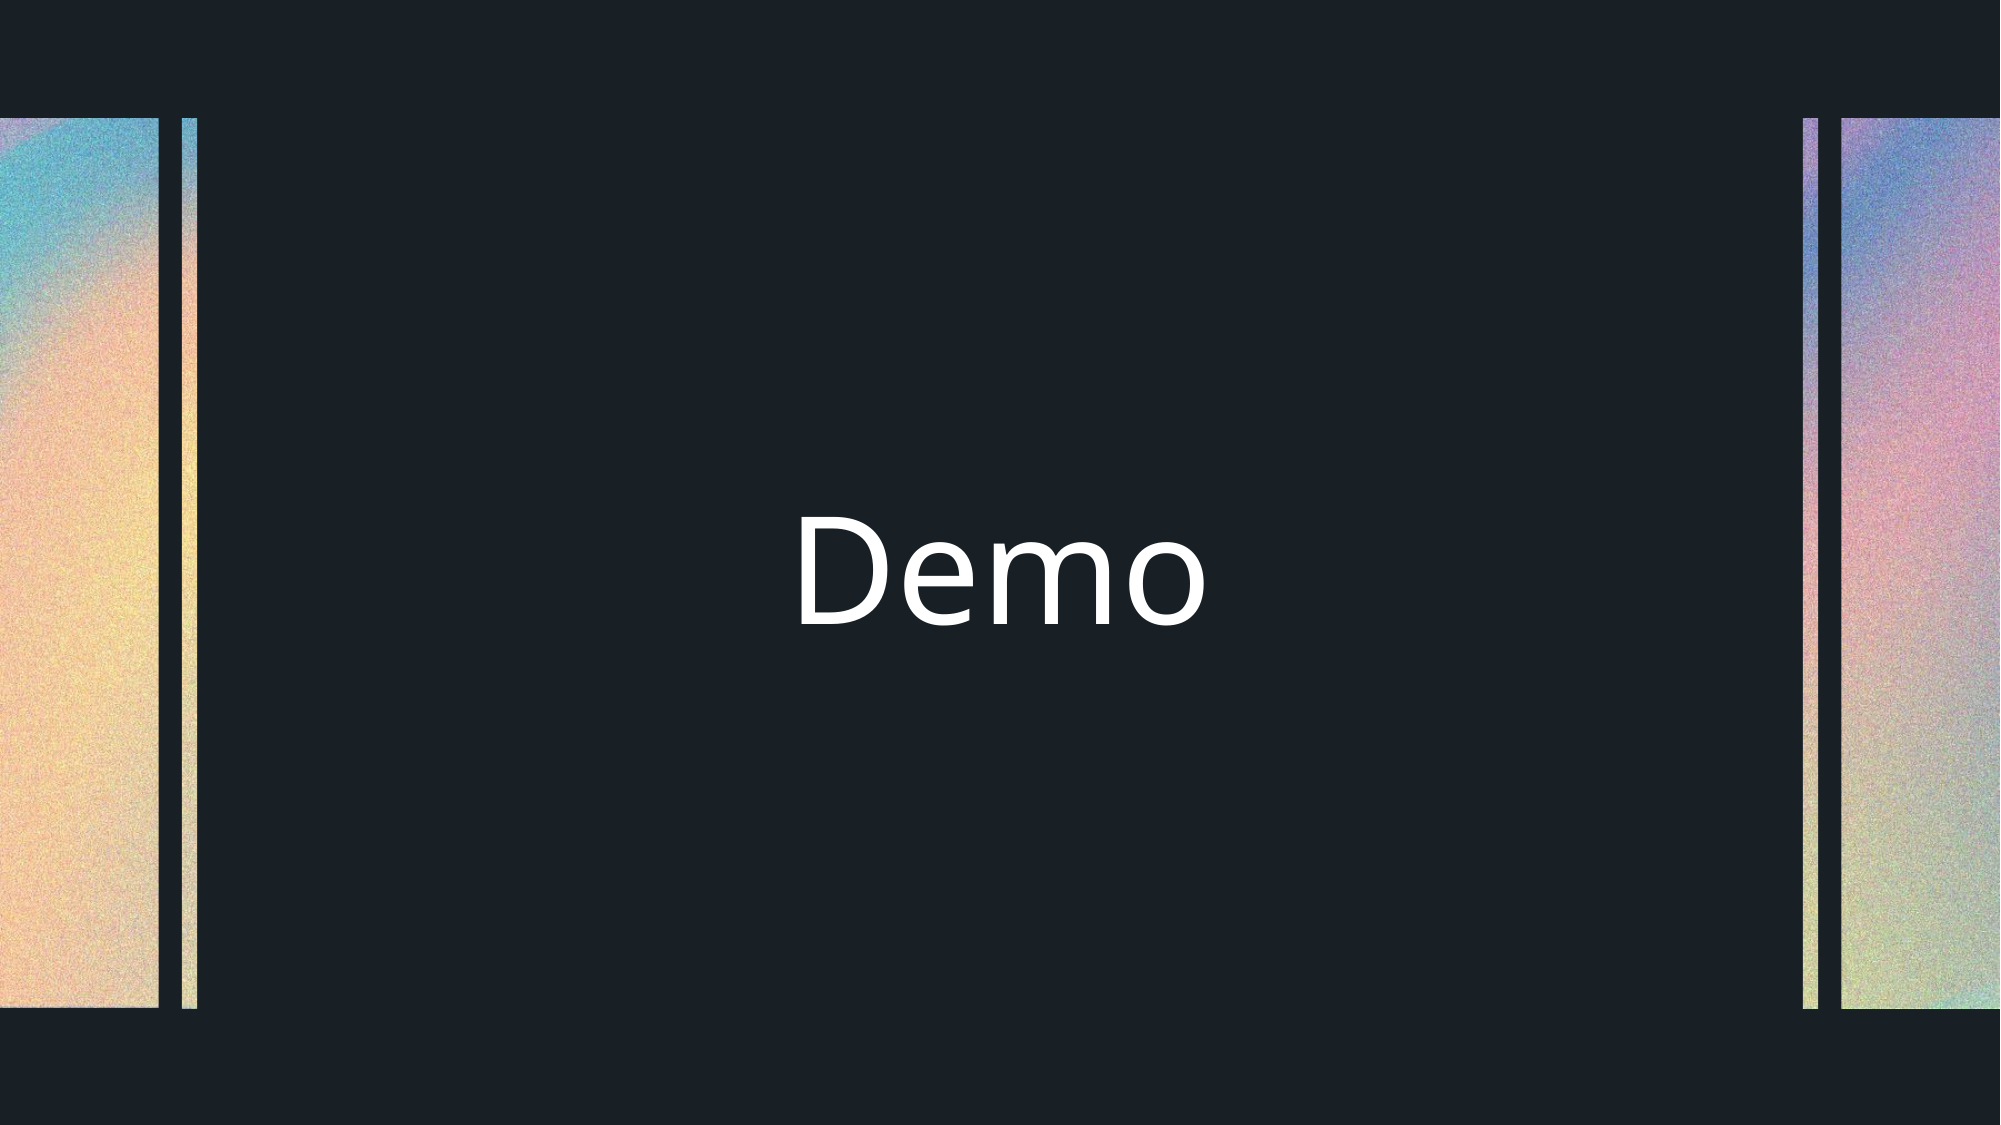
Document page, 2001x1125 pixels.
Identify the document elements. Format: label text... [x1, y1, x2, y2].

title Demo [283, 302, 1717, 849]
picture [0, 118, 159, 1008]
picture [181, 118, 198, 1009]
picture [1841, 118, 2000, 1009]
picture [1802, 118, 1819, 1009]
